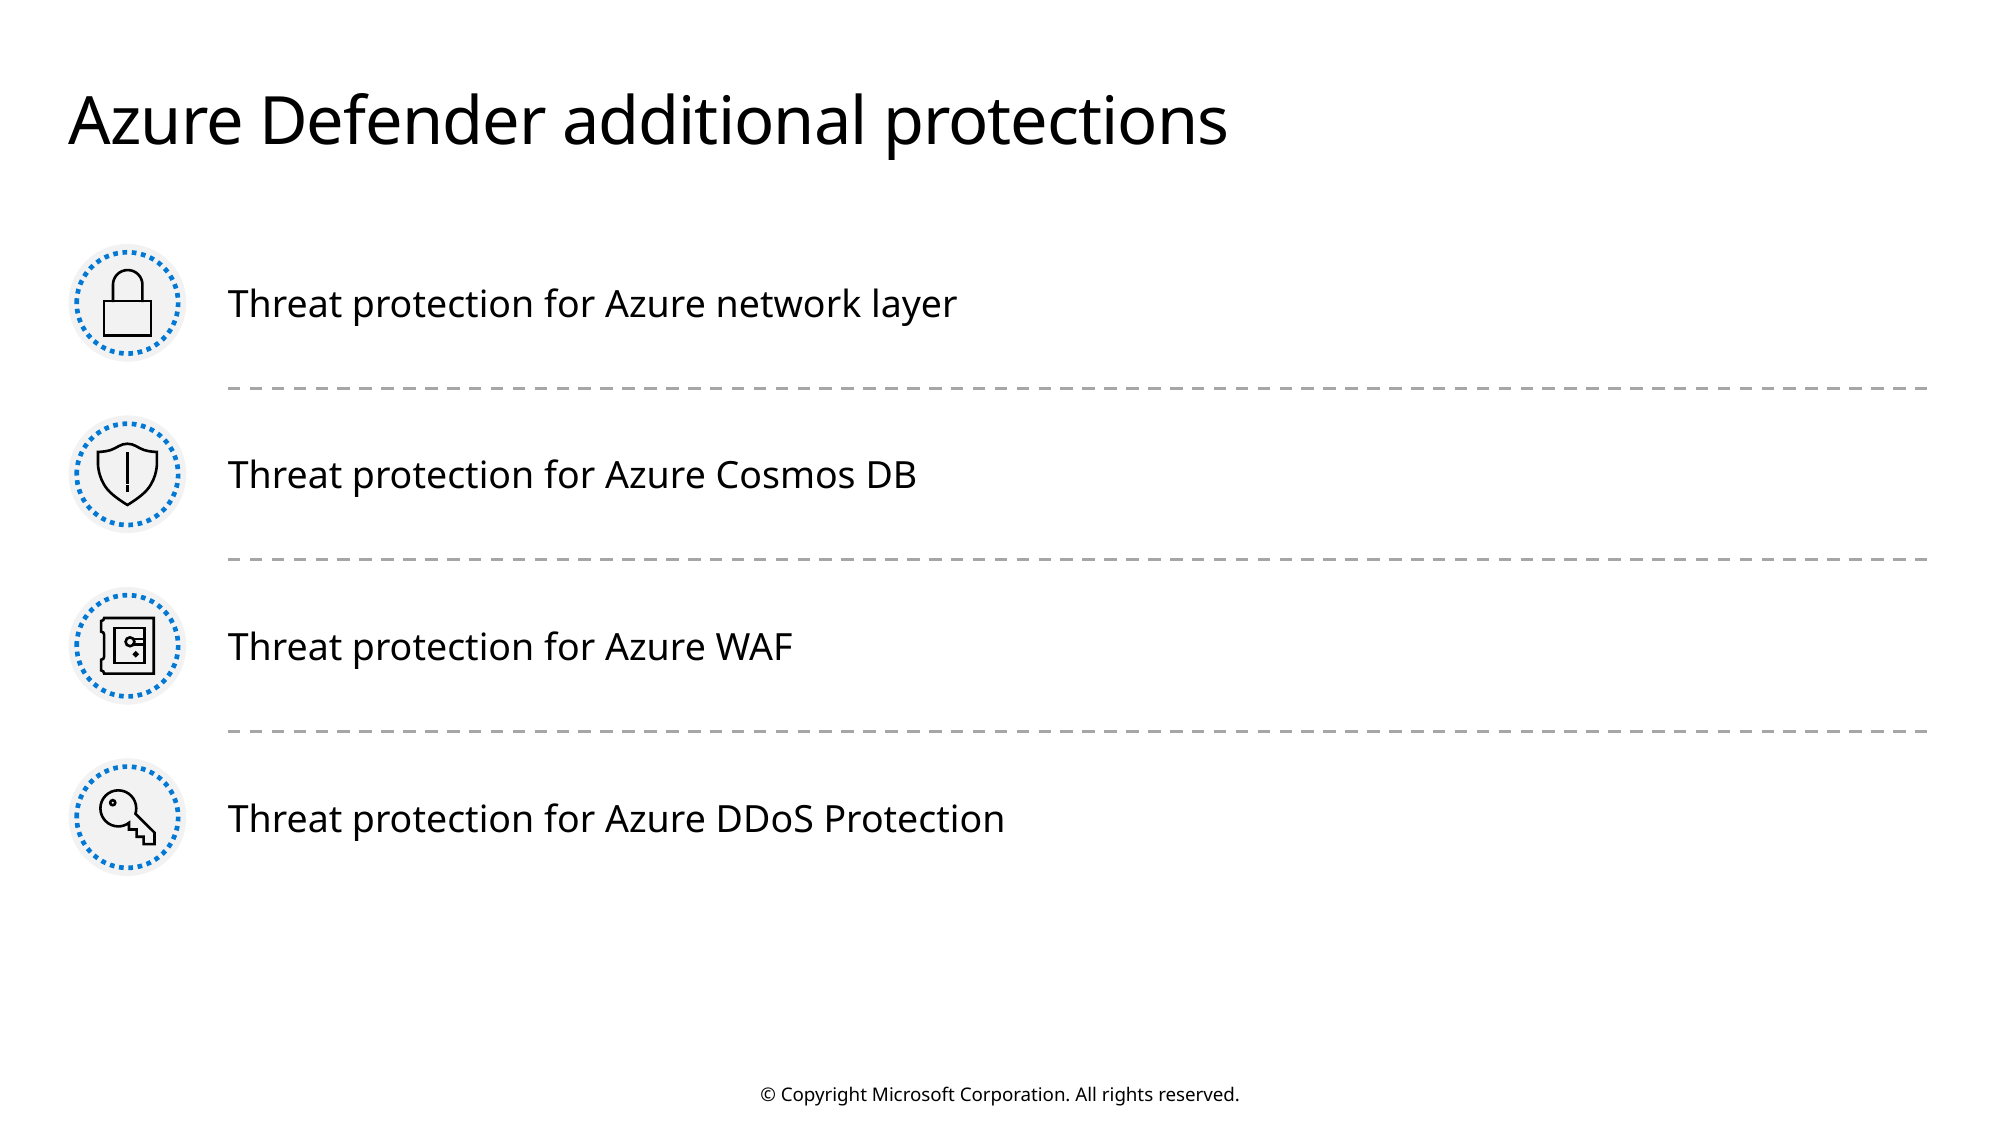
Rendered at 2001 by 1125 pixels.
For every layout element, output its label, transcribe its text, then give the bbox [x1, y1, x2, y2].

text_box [68, 243, 187, 362]
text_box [68, 758, 187, 877]
list Threat protection for Azure WAF [227, 581, 1932, 710]
title Azure Defender additional protections [68, 72, 1930, 184]
list Threat protection for Azure network layer [227, 238, 1932, 367]
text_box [68, 586, 187, 705]
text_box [68, 415, 187, 534]
list Threat protection for Azure DDoS Protection [227, 753, 1932, 882]
list Threat protection for Azure Cosmos DB [227, 409, 1932, 539]
